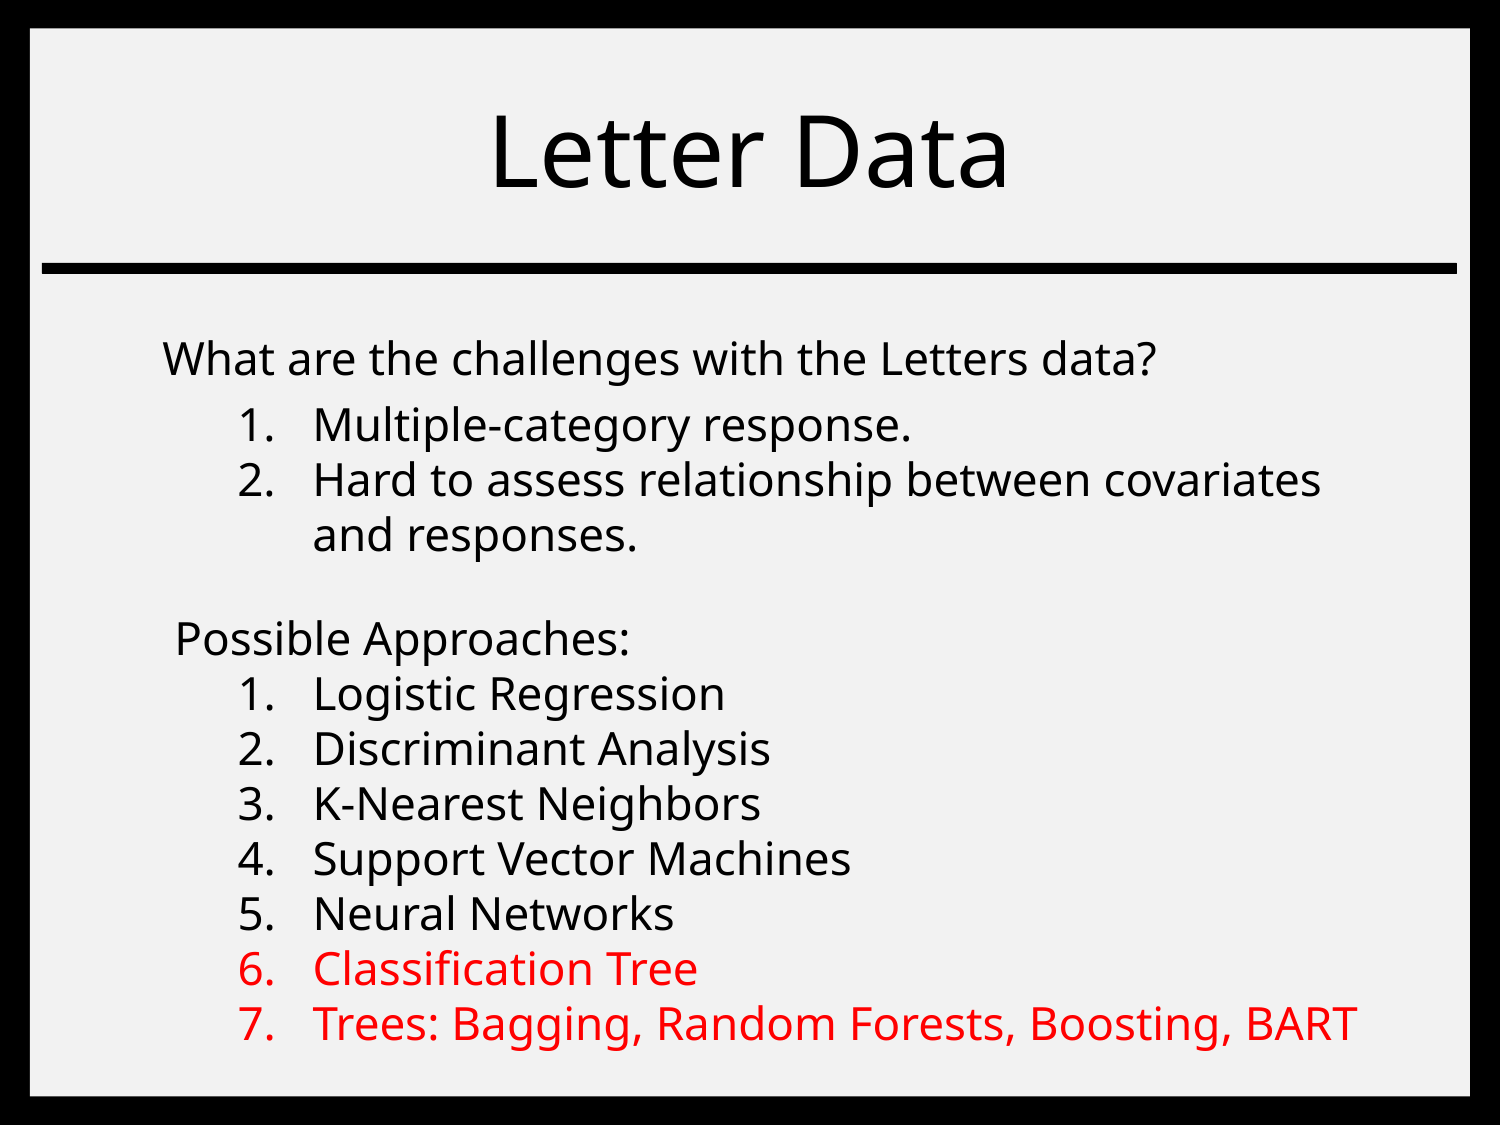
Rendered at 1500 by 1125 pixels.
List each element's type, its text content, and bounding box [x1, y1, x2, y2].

text_box What are the challenges with the Letters data? [147, 321, 1353, 388]
text_box Possible Approaches: Logistic Regression Discriminant Analysis K-Nearest Neighbors Support Vector Machines Neural Networks Classification Tree Trees: Bagging, Random Forests, Boosting, BART [147, 602, 1454, 1057]
title Letter Data [147, 38, 1353, 259]
text_box Multiple-category response. Hard to assess relationship between covariates and responses. [147, 388, 1353, 568]
